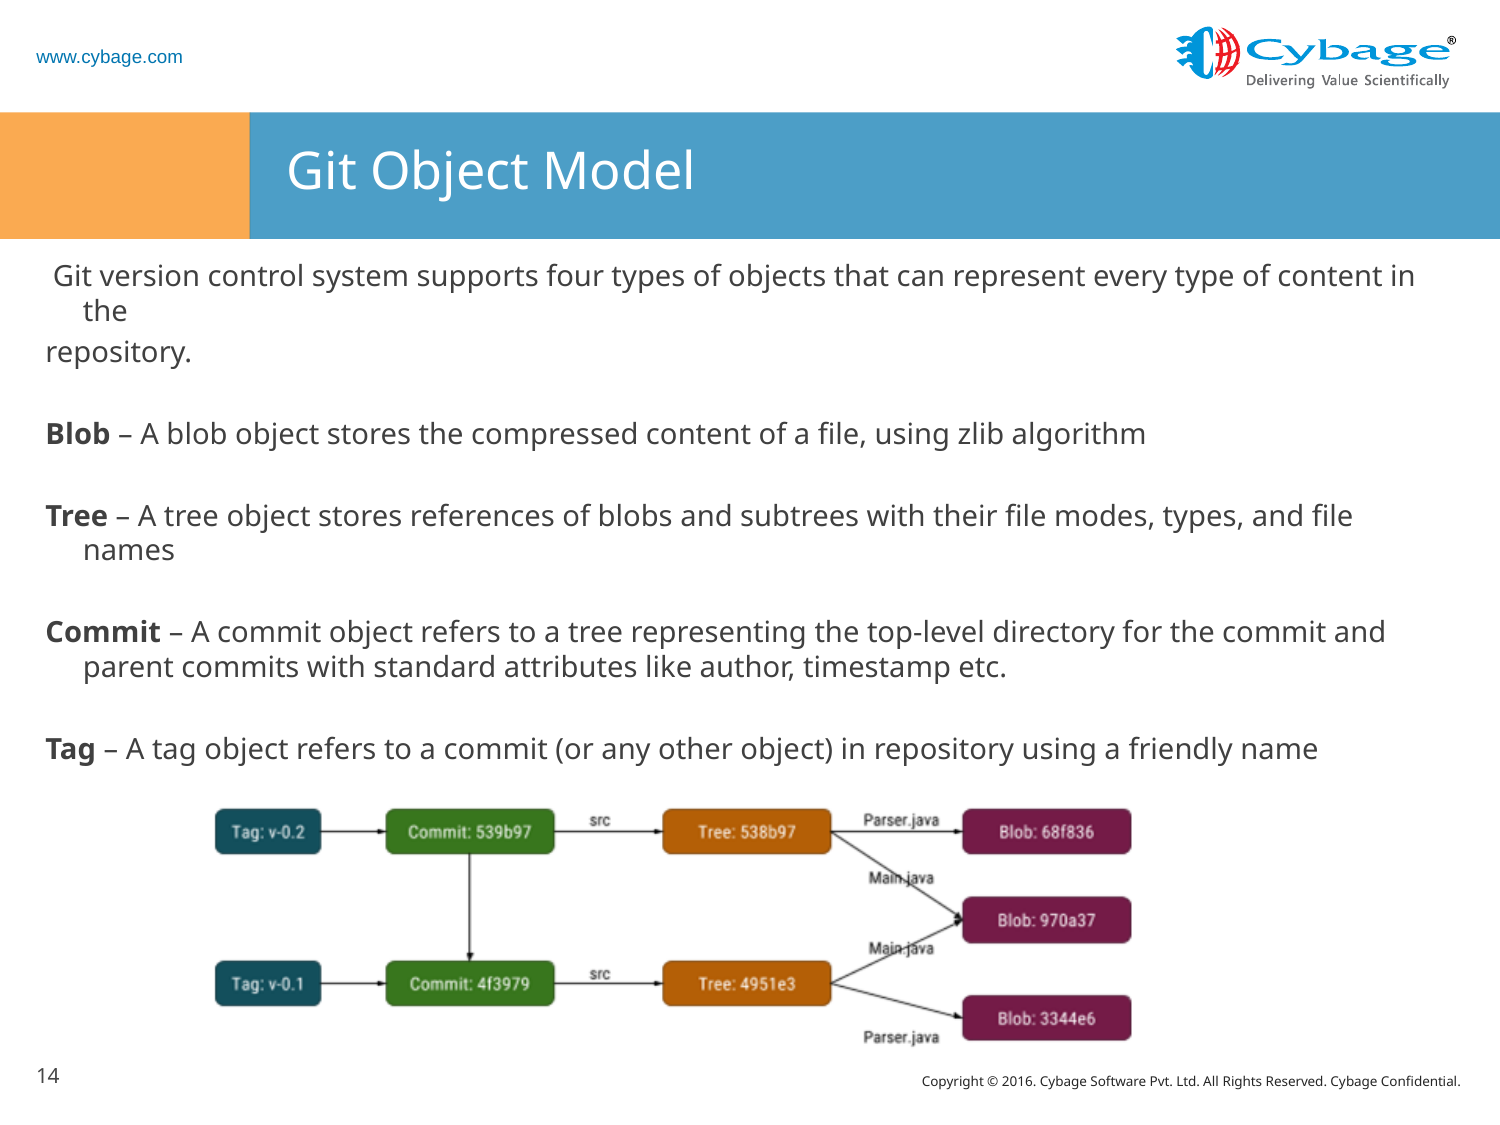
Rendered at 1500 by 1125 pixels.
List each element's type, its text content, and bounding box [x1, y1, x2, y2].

list Git version control system supports four types of objects that can represent every type of content in the repository. Blob – A blob object stores the compressed content of a file, using zlib algorithm Tree – A tree object stores references of blobs and subtrees with their file modes, types, and file names Commit – A commit object refers to a tree representing the top-level directory for the commit and parent commits with standard attributes like author, timestamp etc. Tag – A tag object refers to a commit (or any other object) in repository using a friendly name [30, 250, 1461, 670]
slide_number 14 [21, 1047, 102, 1108]
picture [145, 784, 1188, 1069]
title Git Object Model [272, 129, 1463, 223]
